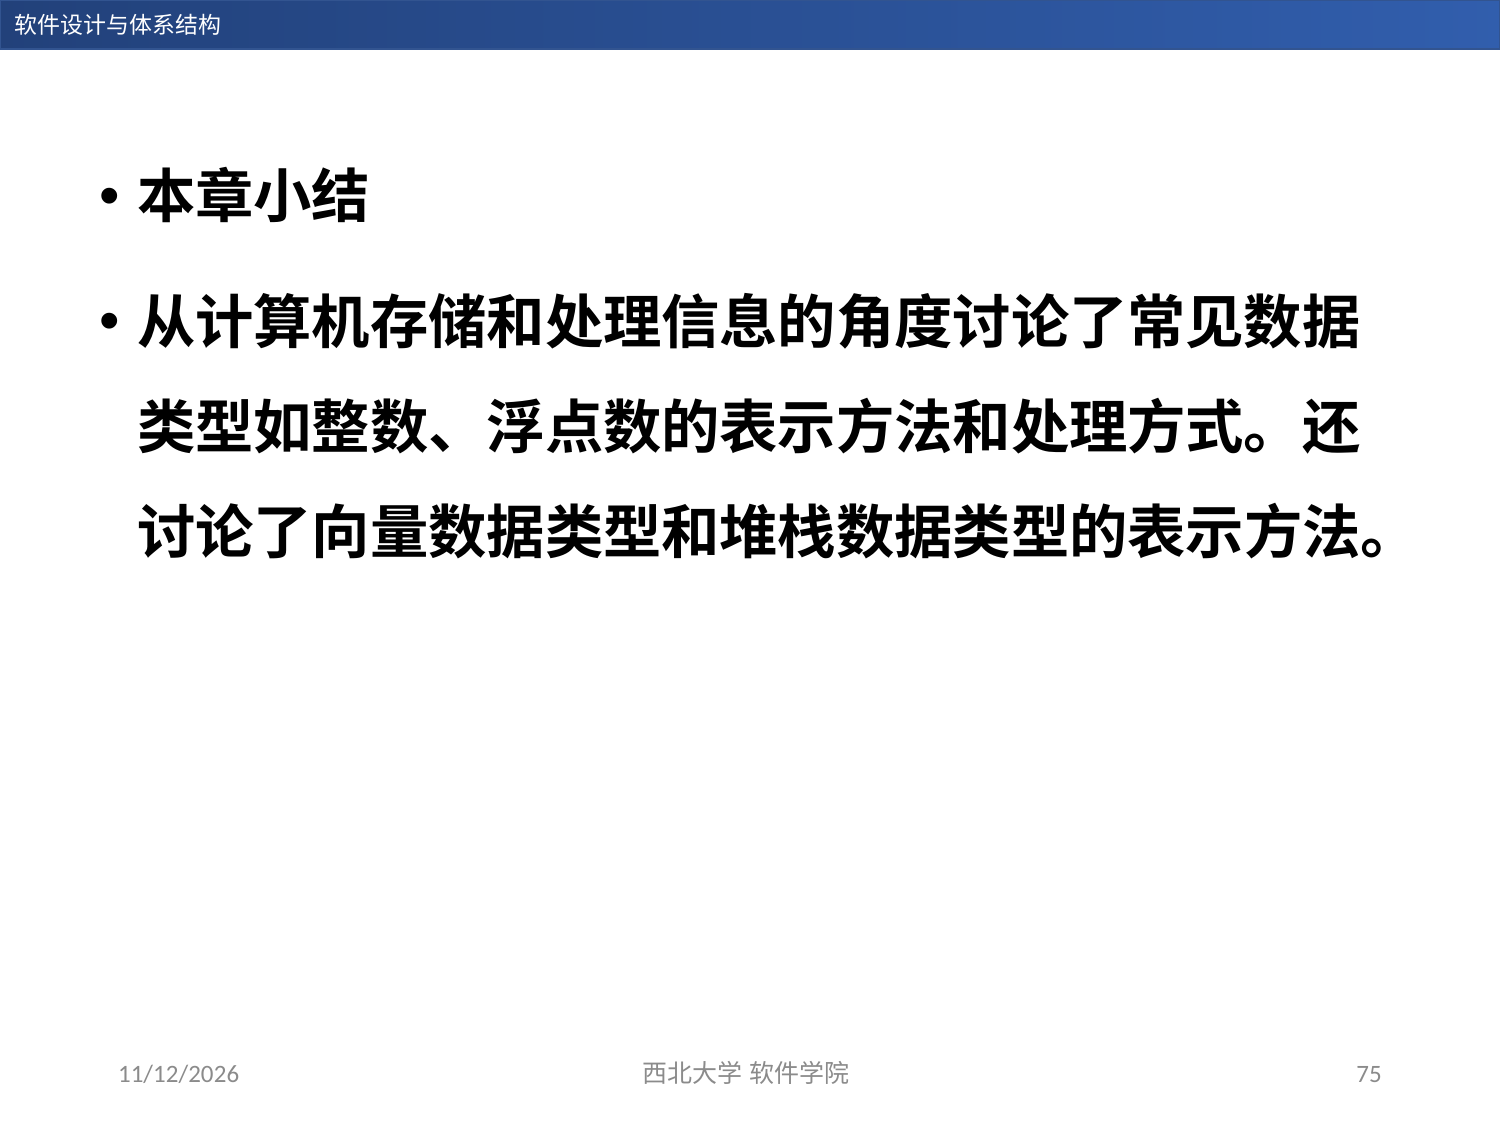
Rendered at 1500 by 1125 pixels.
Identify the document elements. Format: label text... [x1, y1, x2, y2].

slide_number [103, 1042, 441, 1103]
list 本章小结 从计算机存储和处理信息的角度讨论了常见数据类型如整数、浮点数的表示方法和处理方式。还讨论了向量数据类型和堆栈数据类型的表示方法。 [84, 159, 1379, 874]
slide_number 75 [1059, 1042, 1397, 1103]
footer 西北大学 软件学院 [496, 1042, 1004, 1103]
